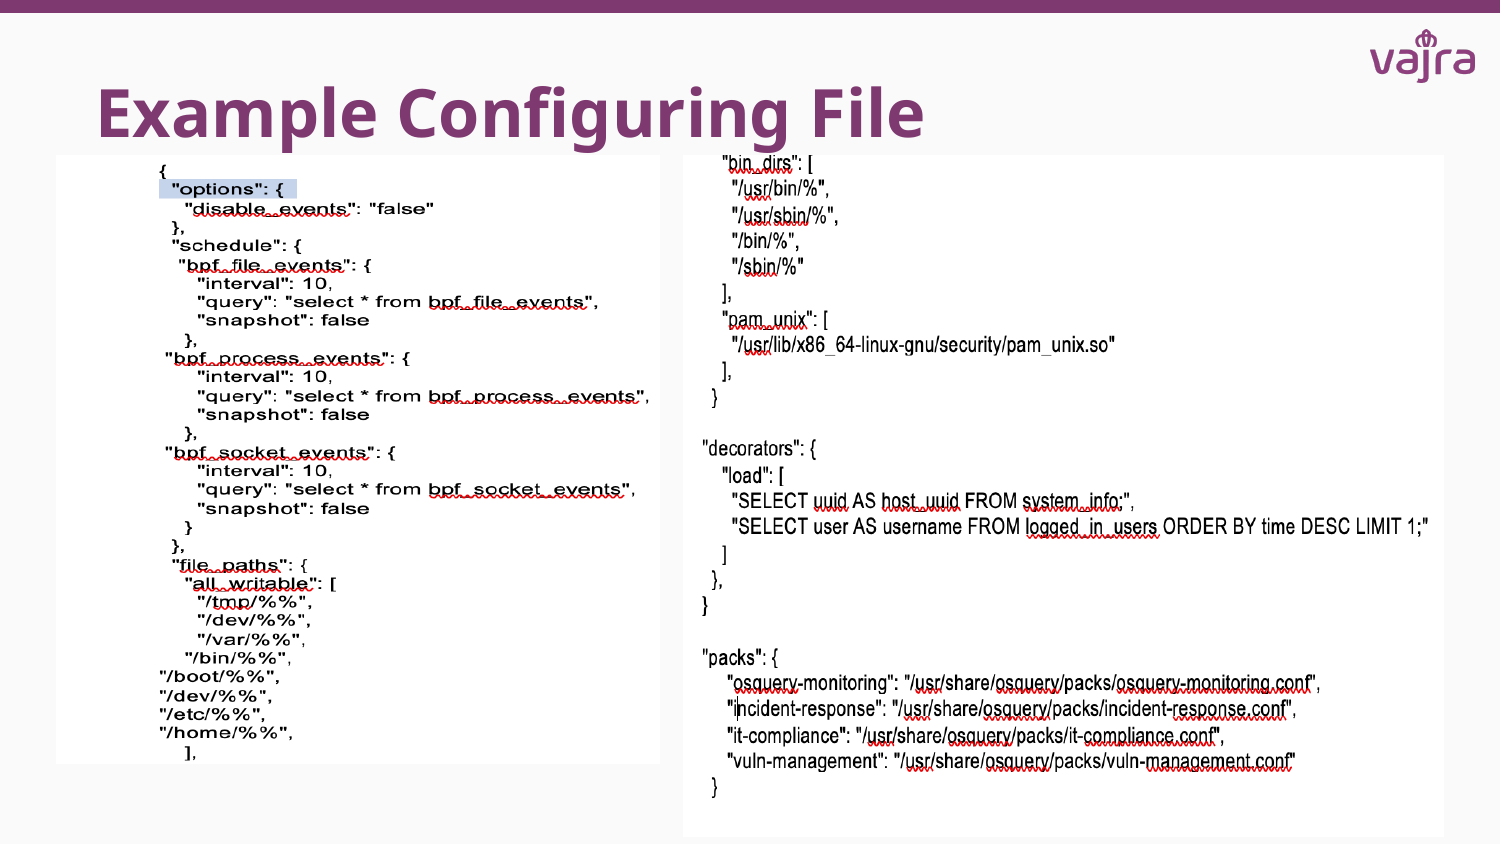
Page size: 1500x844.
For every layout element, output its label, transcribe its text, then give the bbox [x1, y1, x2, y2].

picture [683, 155, 1445, 837]
title Example Configuring File [80, 55, 1365, 156]
picture [55, 155, 660, 765]
picture [1370, 29, 1475, 83]
